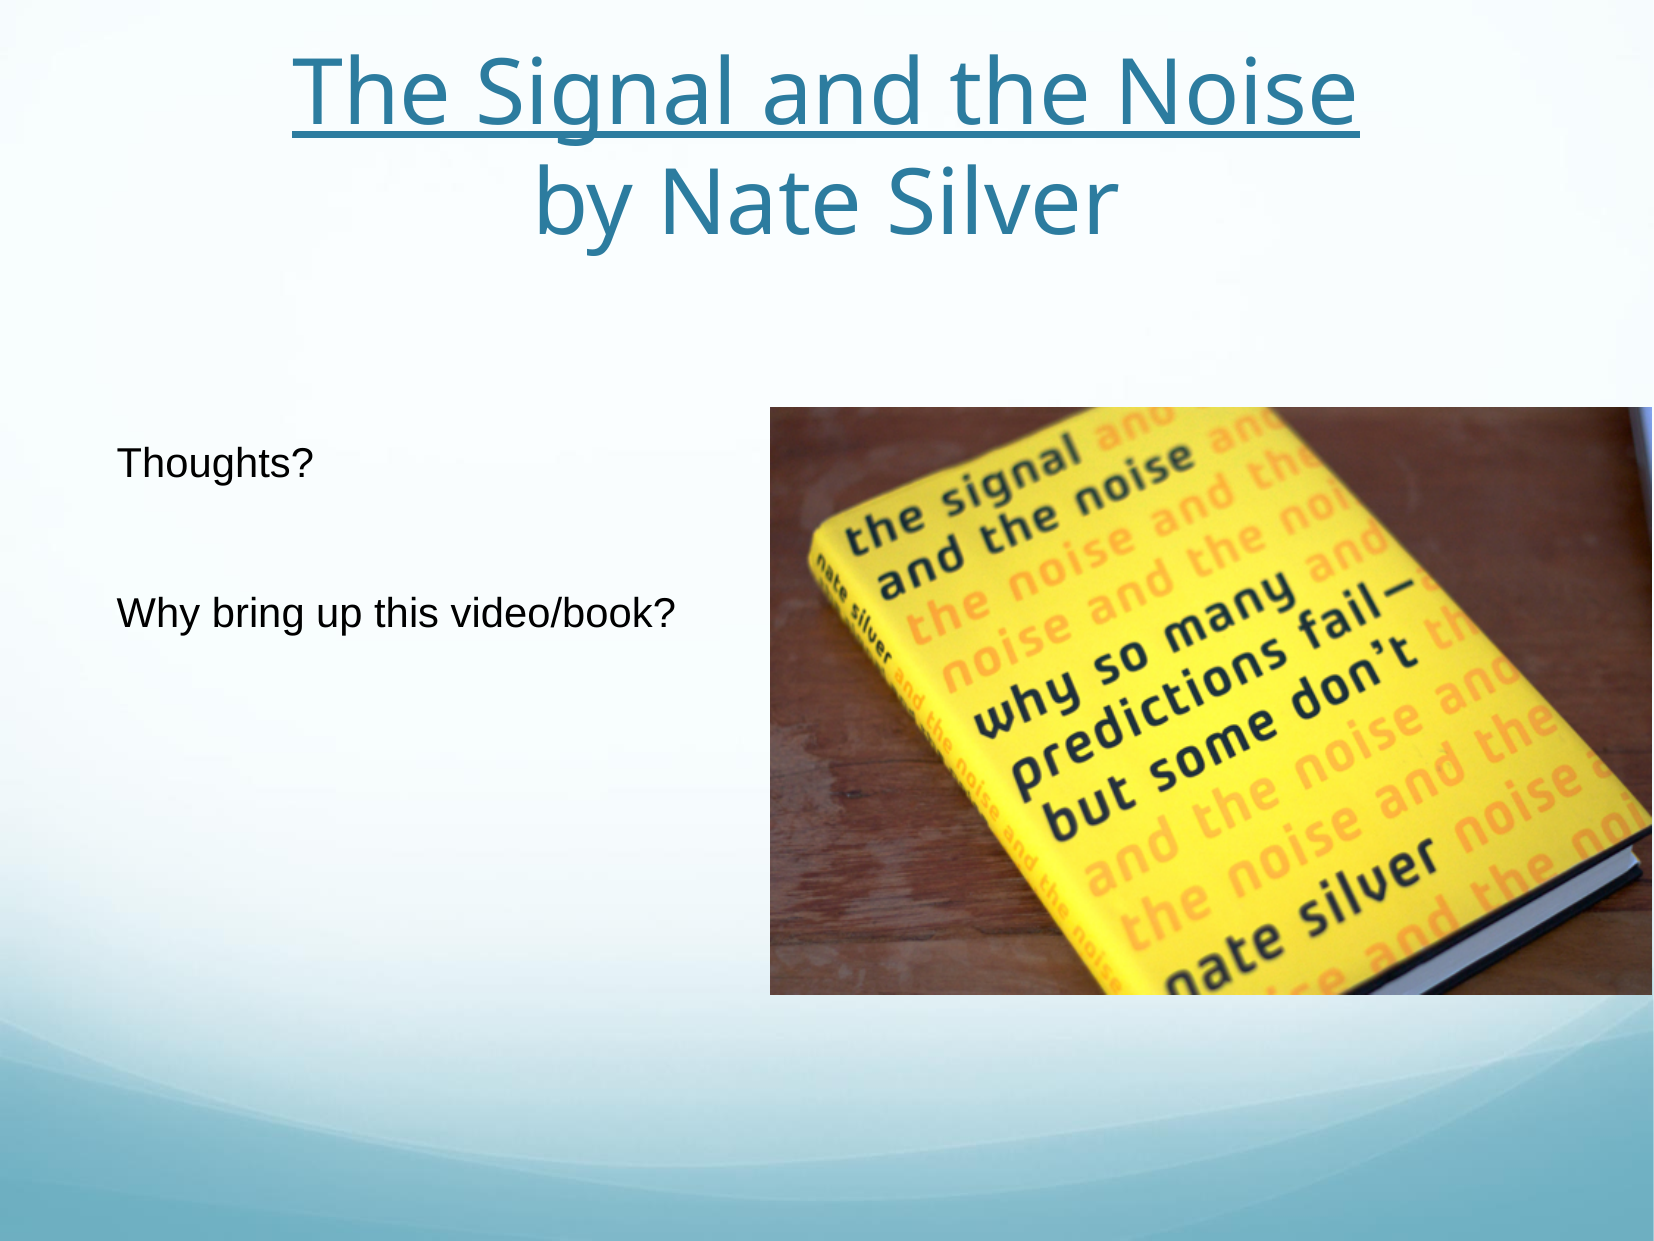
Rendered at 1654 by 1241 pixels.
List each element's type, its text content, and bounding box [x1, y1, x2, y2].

picture [0, 0, 1654, 1241]
title The Signal and the Noise by Nate Silver [99, 19, 1554, 262]
text_box Thoughts? Why bring up this video/book? [101, 427, 752, 643]
